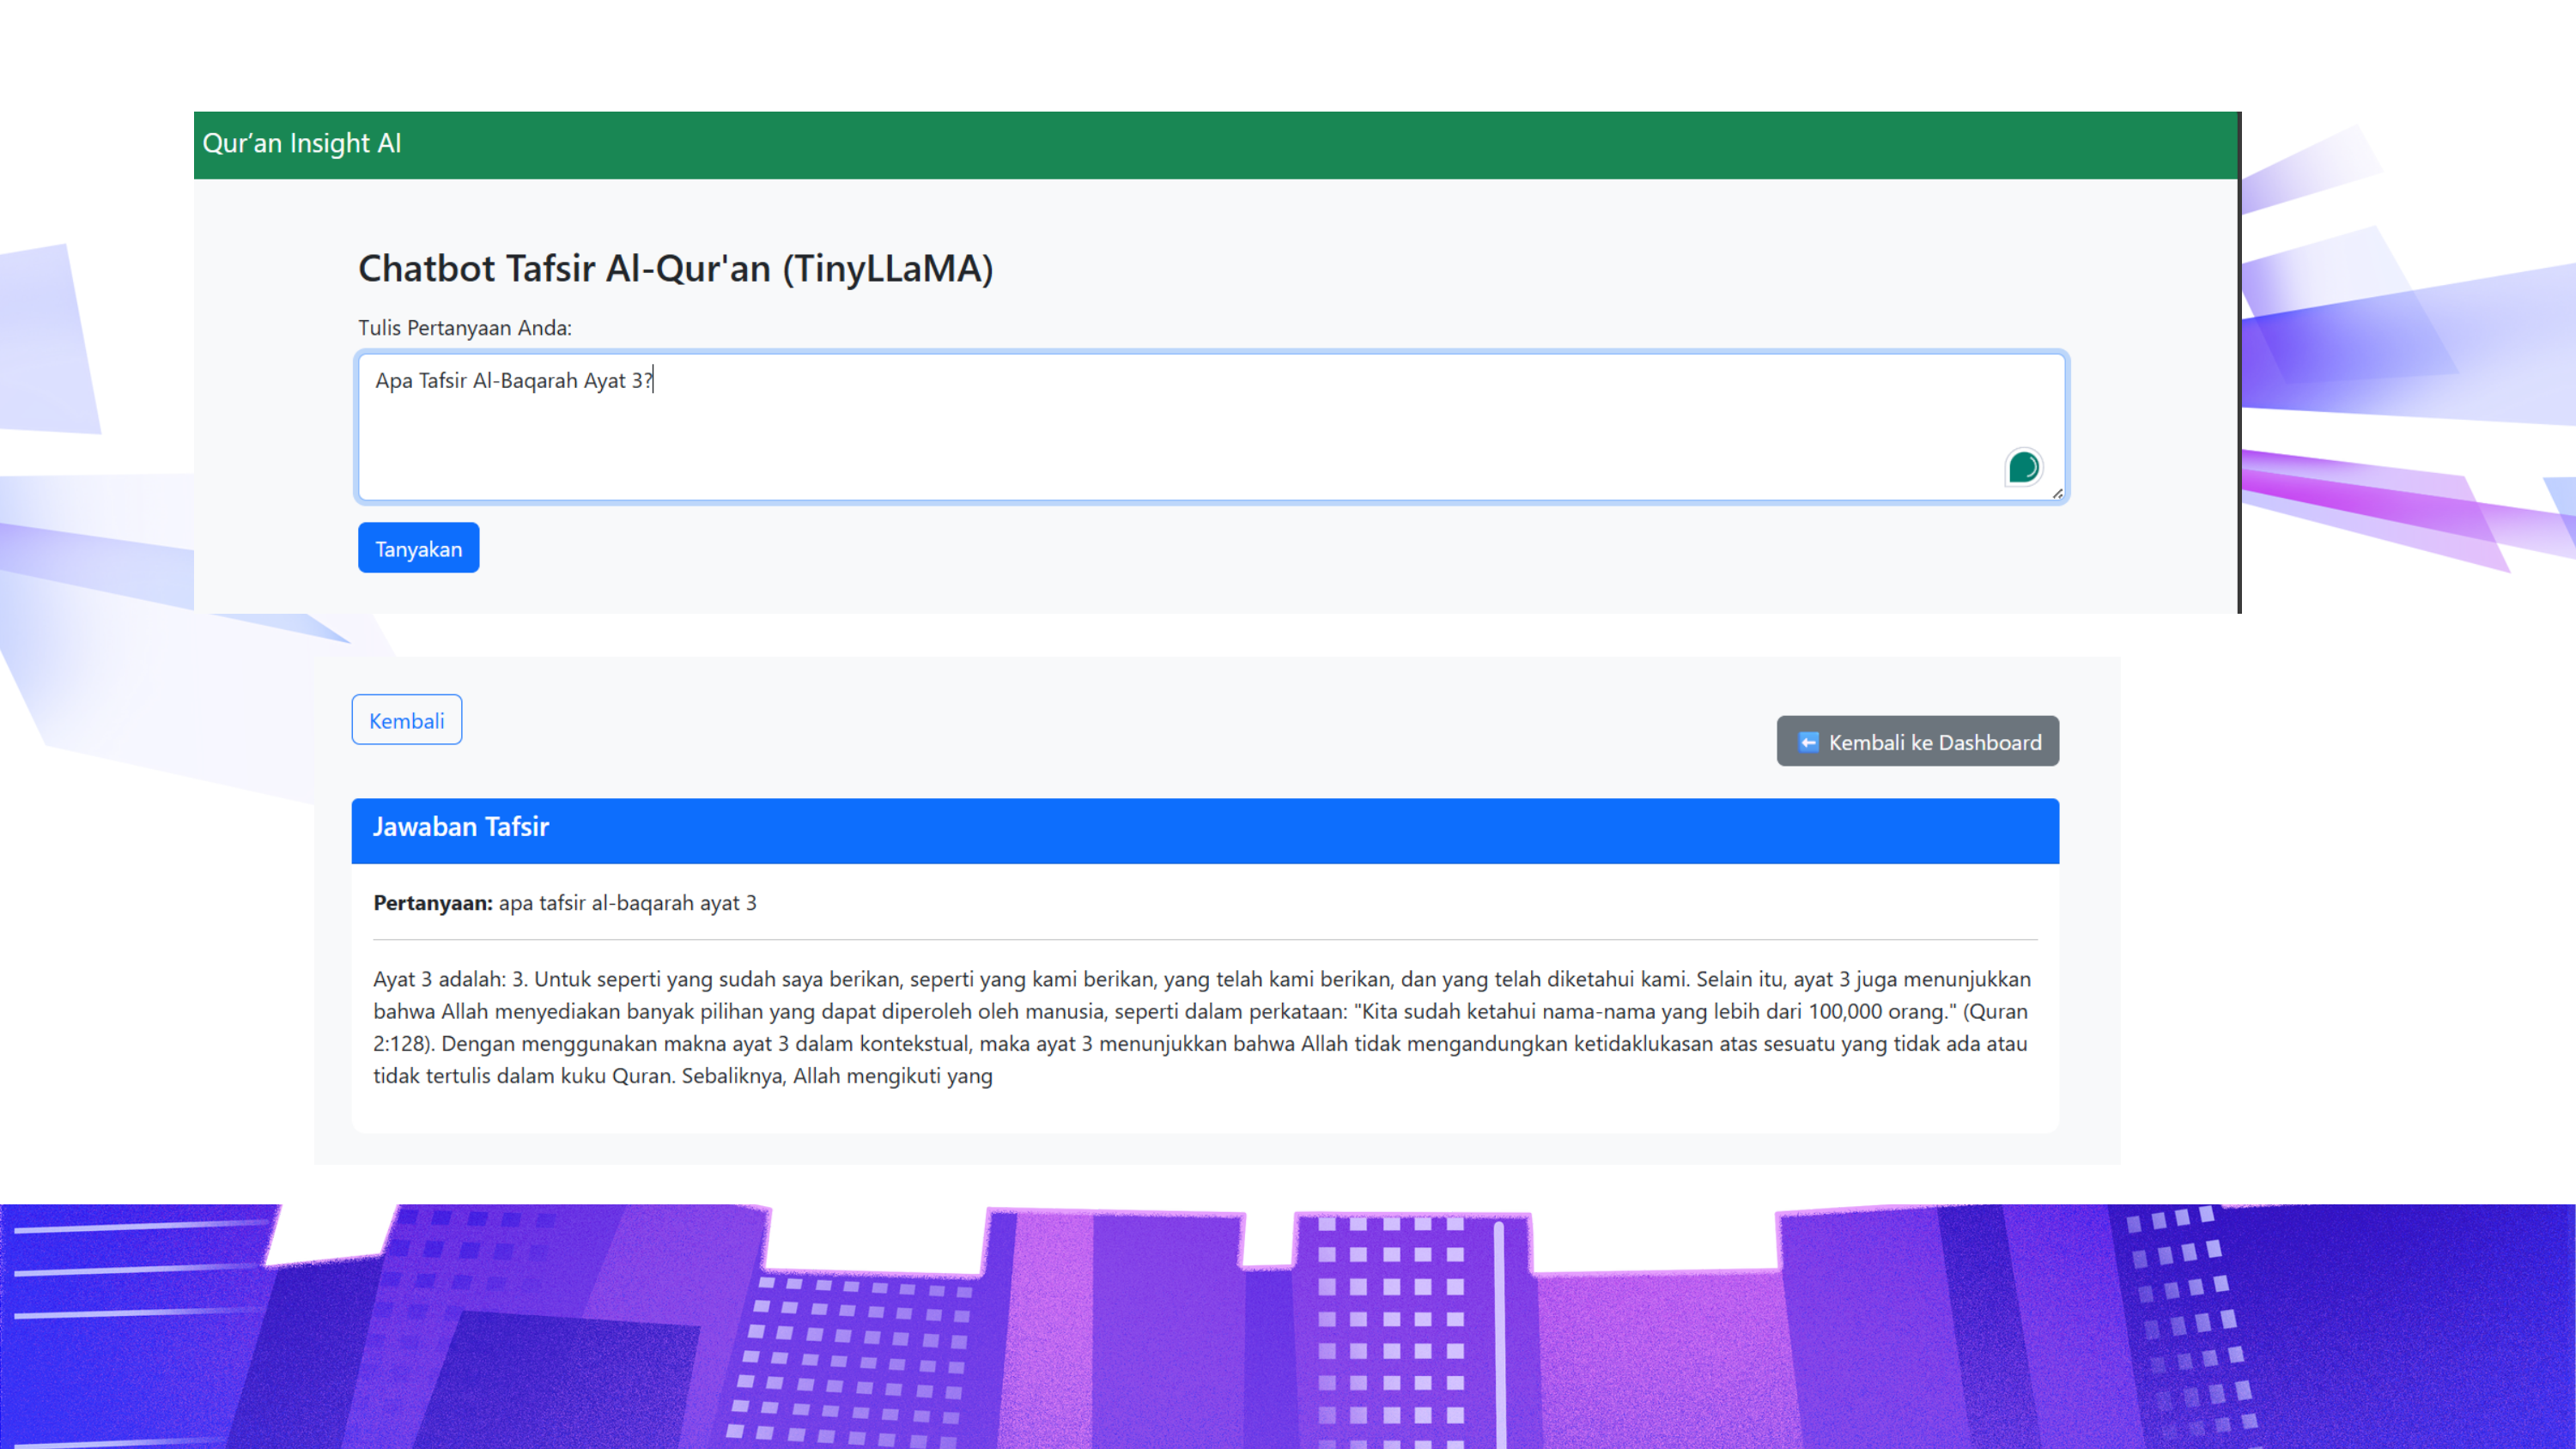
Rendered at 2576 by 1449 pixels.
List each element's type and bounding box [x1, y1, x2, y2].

picture [193, 112, 2242, 614]
text_box [0, 1204, 2576, 1449]
text_box [0, 124, 504, 847]
picture [314, 656, 2121, 1165]
text_box [2072, 124, 2576, 847]
